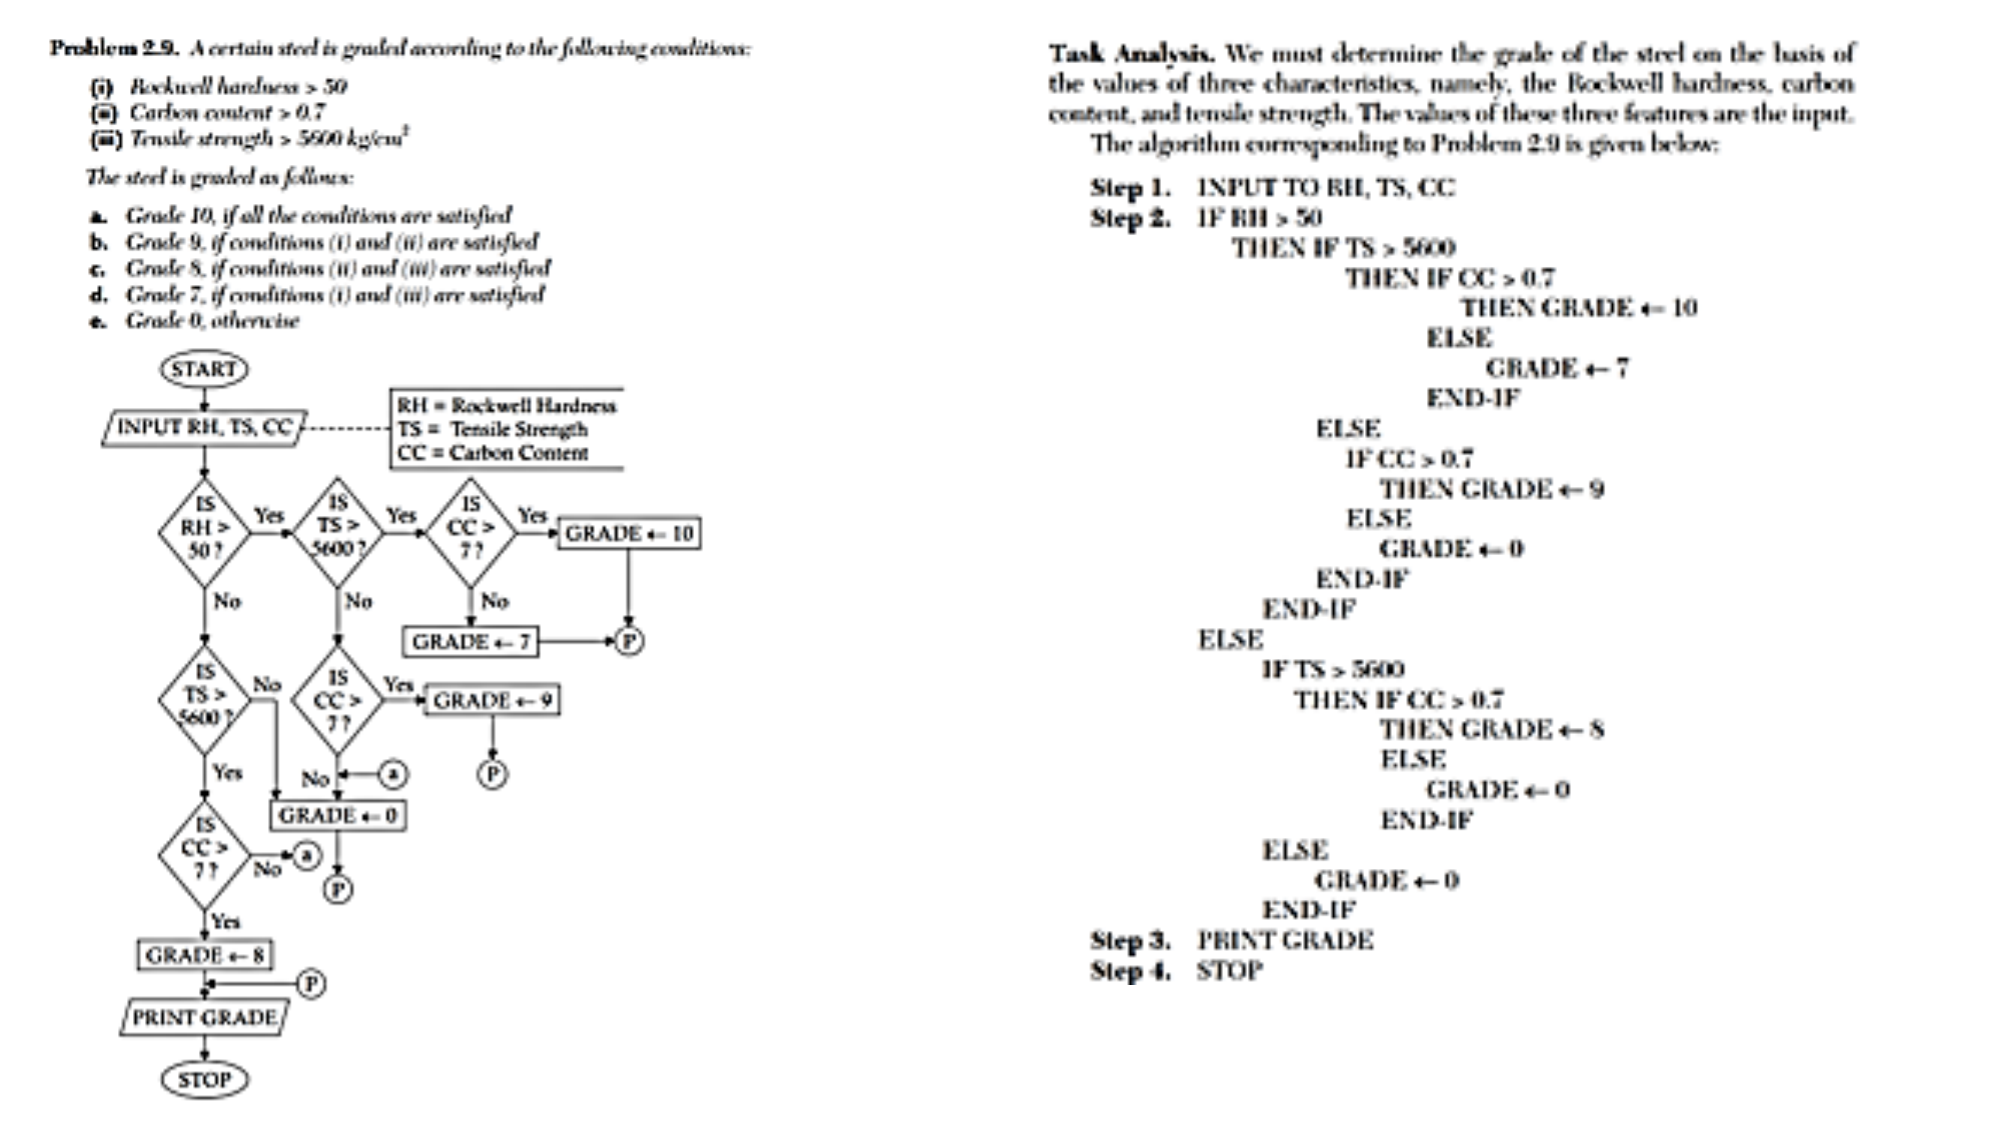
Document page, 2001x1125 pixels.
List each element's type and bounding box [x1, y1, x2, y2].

picture [999, 11, 1915, 985]
picture [42, 29, 841, 1110]
